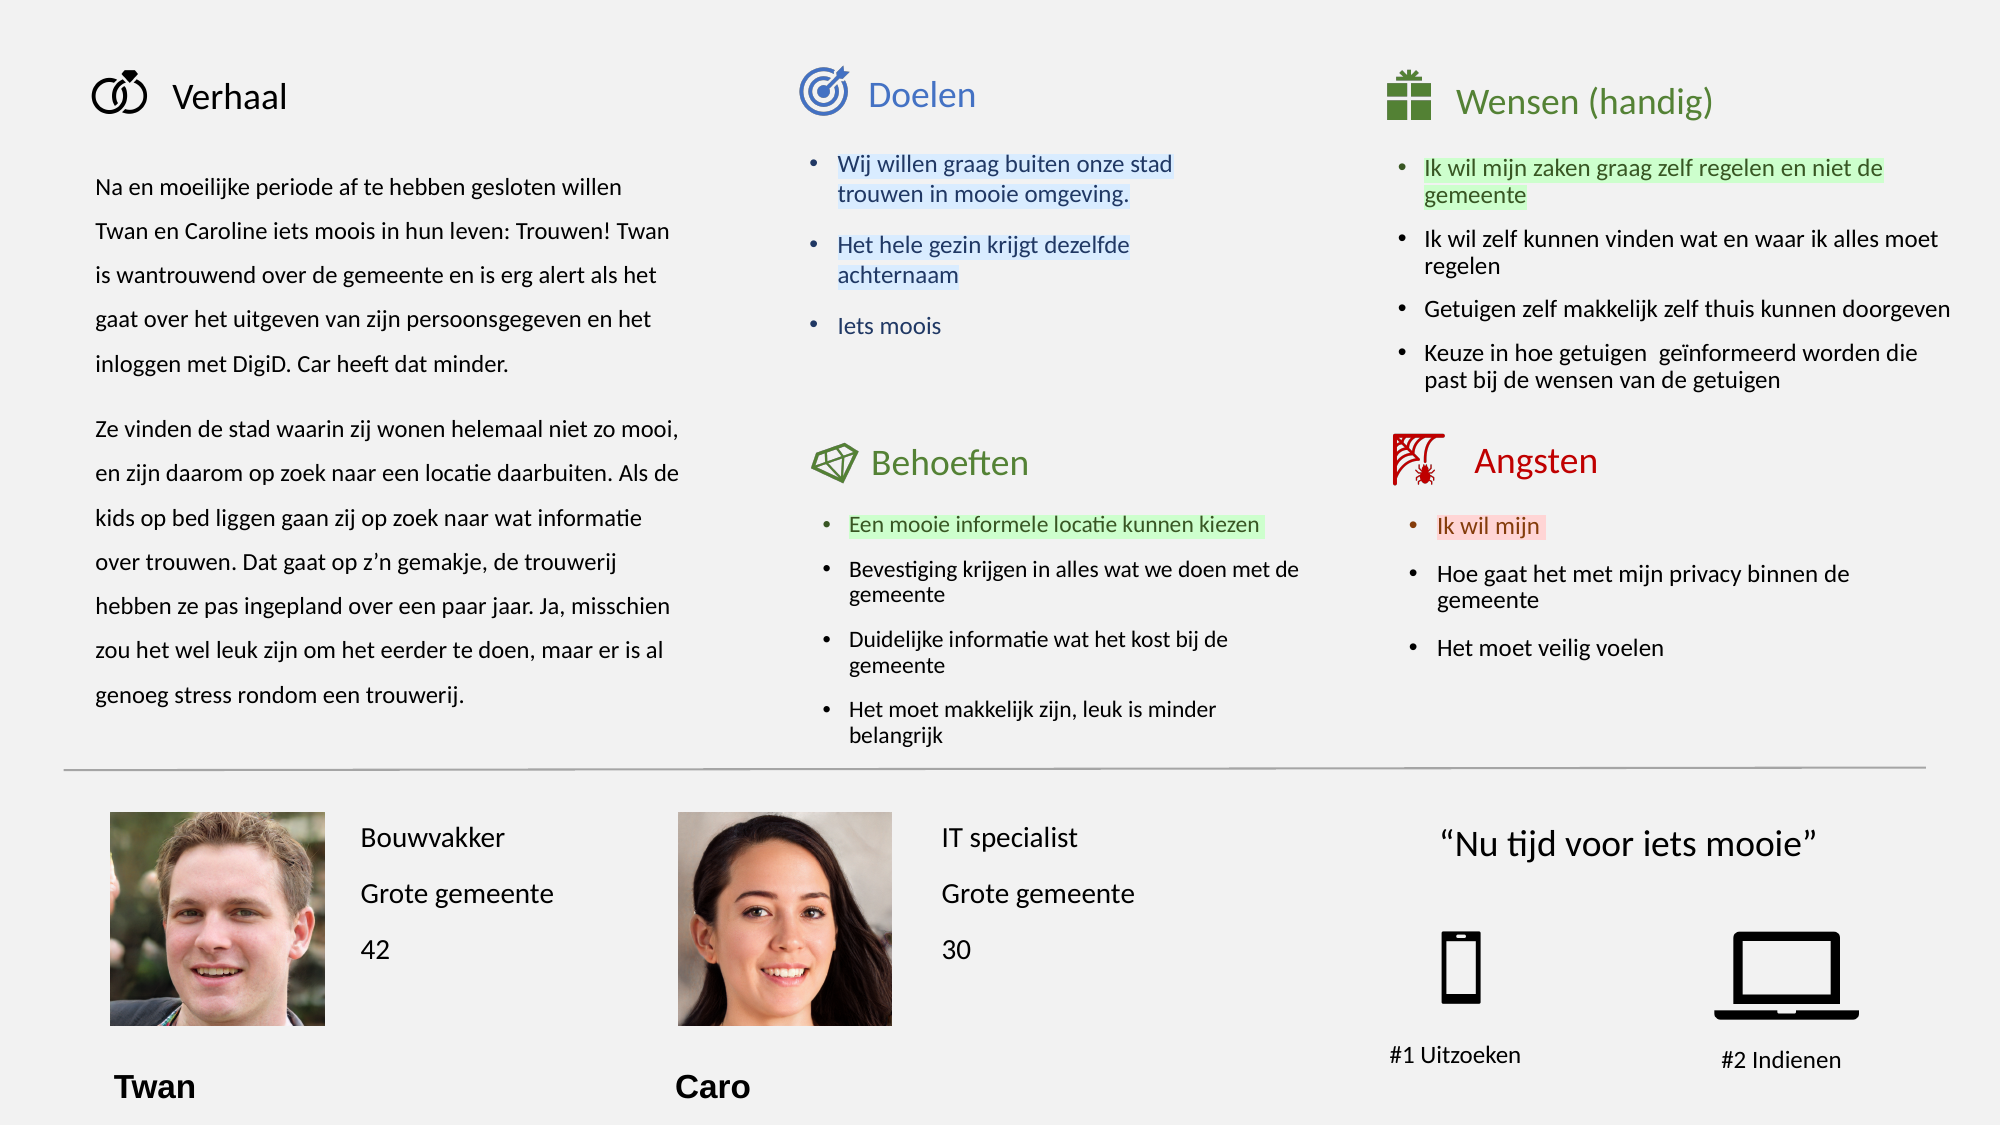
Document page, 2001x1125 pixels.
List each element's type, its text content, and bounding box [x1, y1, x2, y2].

text_box #2 Indienen [1706, 1035, 1858, 1081]
text_box IT specialist Grote gemeente 30 [926, 810, 1249, 1125]
text_box Ik wil mijn zaken graag zelf regelen en niet de gemeente Ik wil zelf kunnen vinden wat en waar ik alles moet regelen Getuigen zelf makkelijk zelf thuis kunnen doorgeven Keuze in hoe getuigen geïnformeerd worden die past bij de wensen van de getuigen [1382, 147, 1977, 422]
text_box Angsten [1459, 428, 1614, 489]
picture [1378, 64, 1440, 125]
text_box #1 Uitzoeken [1374, 1030, 1537, 1076]
text_box Na en moeilijke periode af te hebben gesloten willen Twan en Caroline iets moois in hun leven: Trouwen! Twan is wantrouwend over de gemeente en is erg alert als het gaat over het uitgeven van zijn persoonsgegeven en het inloggen met DigiD. Car heeft dat minder. Ze vinden de stad waarin zij wonen helemaal niet zo mooi, en zijn daarom op zoek naar een locatie daarbuiten. Als de kids op bed liggen gaan zij op zoek naar wat informatie over trouwen. Dat gaat op z’n gemakje, de trouwerij hebben ze pas ingepland over een paar jaar. Ja, misschien zou het wel leuk zijn om het eerder te doen, maar er is al genoeg stress rondom een trouwerij. [80, 148, 697, 736]
picture [803, 432, 870, 498]
picture [1711, 900, 1862, 1051]
text_box Ik wil mijn Hoe gaat het met mijn privacy binnen de gemeente Het moet veilig voelen [1393, 505, 1914, 756]
picture [89, 61, 150, 123]
picture [110, 812, 325, 1026]
text_box Een mooie informele locatie kunnen kiezen Bevestiging krijgen in alles wat we doen met de gemeente Duidelijke informatie wat het kost bij de gemeente Het moet makkelijk zijn, leuk is minder belangrijk [807, 505, 1328, 757]
picture [678, 812, 892, 1026]
text_box Doelen [853, 63, 992, 123]
text_box Caro [660, 1038, 926, 1116]
text_box Verhaal [157, 64, 303, 124]
picture [794, 60, 855, 121]
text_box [63, 767, 1926, 771]
text_box Behoeften [856, 430, 1045, 491]
picture [1390, 431, 1454, 495]
text_box Wensen (handig) [1441, 69, 1730, 130]
text_box Wij willen graag buiten onze stad trouwen in mooie omgeving. Het hele gezin krijgt dezelfde achternaam Iets moois [794, 140, 1250, 418]
text_box Twan [98, 1038, 647, 1125]
picture [1421, 928, 1500, 1007]
text_box “Nu tijd voor iets mooie” [1424, 812, 1834, 872]
text_box Bouwvakker Grote gemeente 42 [345, 810, 647, 1113]
